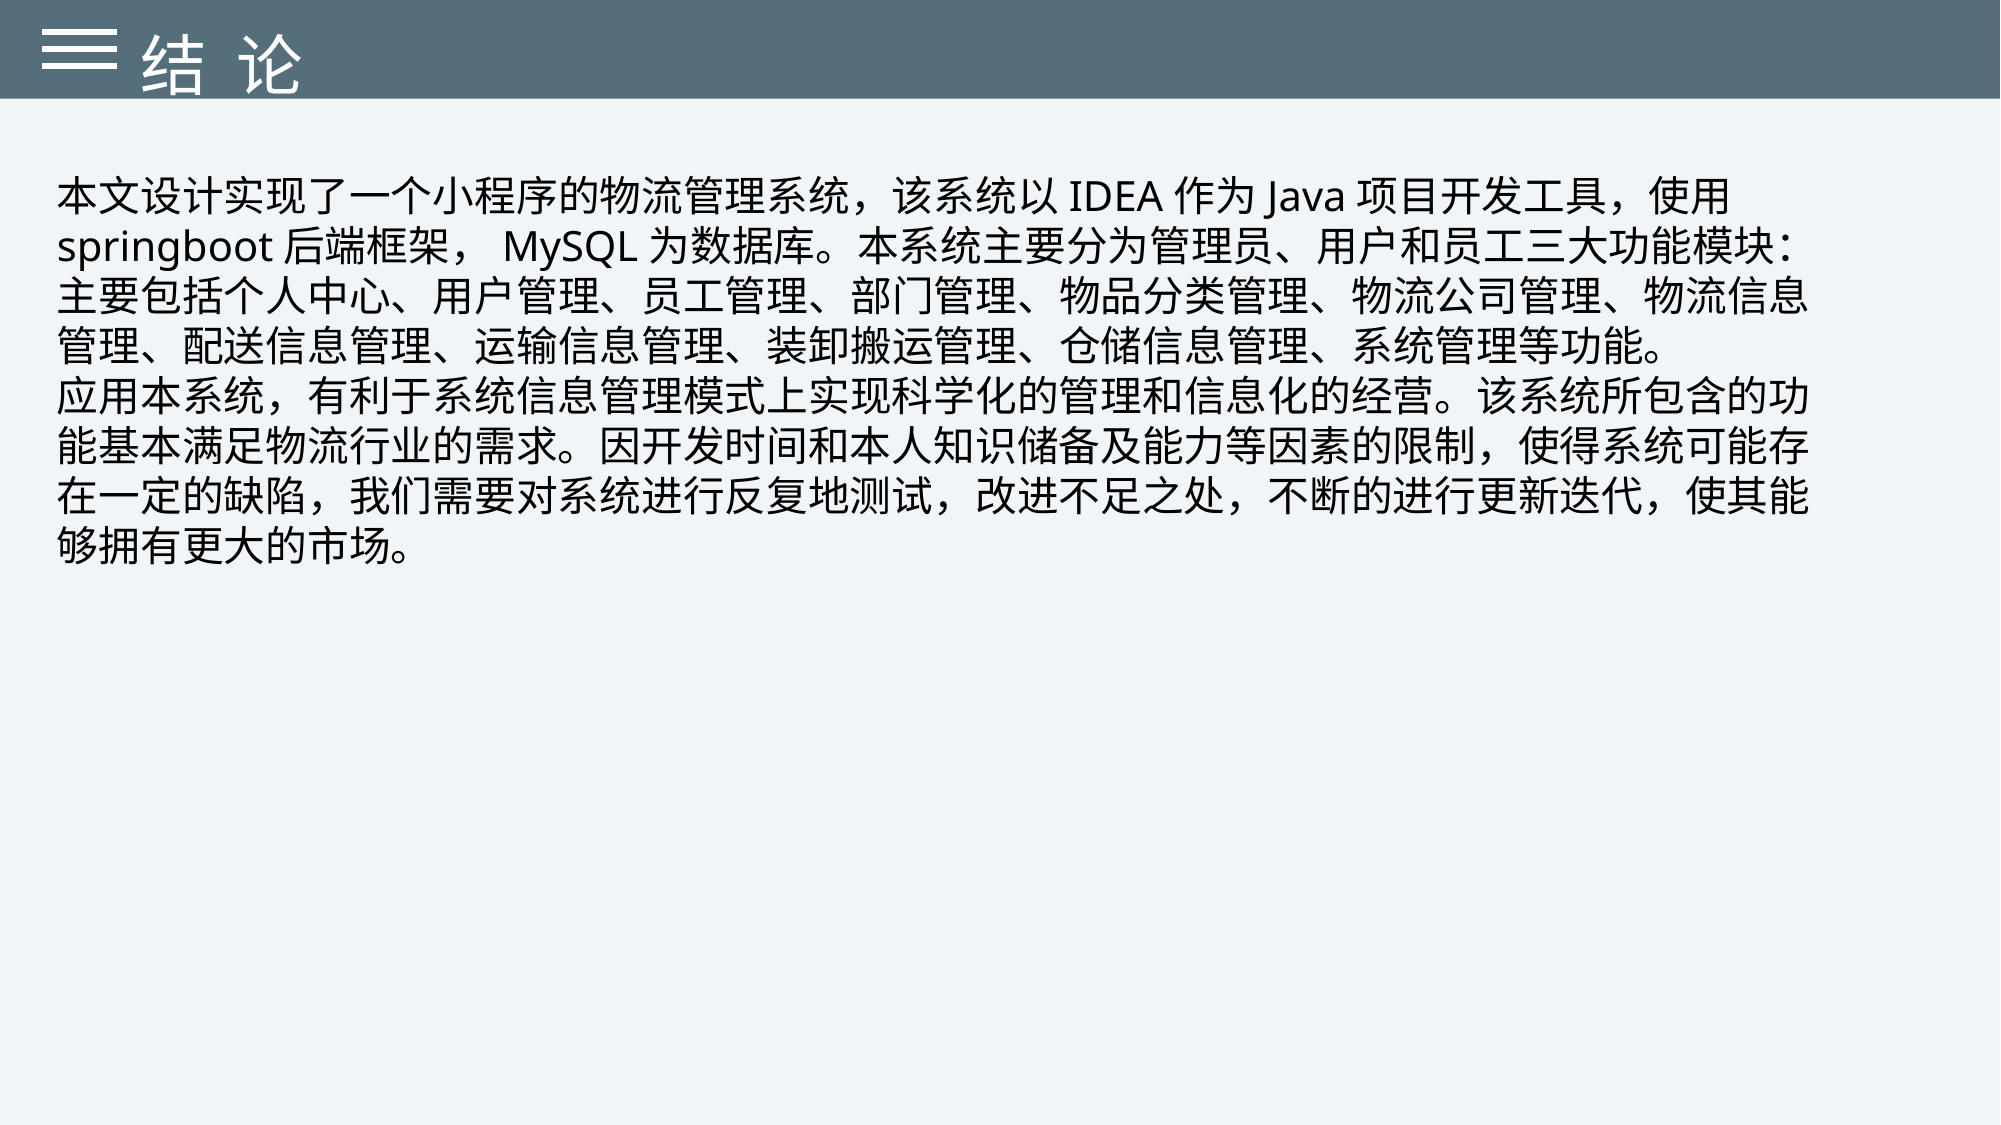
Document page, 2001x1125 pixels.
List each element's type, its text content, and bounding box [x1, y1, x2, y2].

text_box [42, 32, 118, 67]
text_box 本文设计实现了一个小程序的物流管理系统，该系统以IDEA作为Java项目开发工具，使用springboot后端框架，MySQL为数据库。本系统主要分为管理员、用户和员工三大功能模块：主要包括个人中心、用户管理、员工管理、部门管理、物品分类管理、物流公司管理、物流信息管理、配送信息管理、运输信息管理、装卸搬运管理、仓储信息管理、系统管理等功能。 应用本系统，有利于系统信息管理模式上实现科学化的管理和信息化的经营。该系统所包含的功能基本满足物流行业的需求。因开发时间和本人知识储备及能力等因素的限制，使得系统可能存在一定的缺陷，我们需要对系统进行反复地测试，改进不足之处，不断的进行更新迭代，使其能够拥有更大的市场。 [42, 112, 1858, 578]
text_box [0, 0, 2000, 100]
text_box 结 论 [125, 16, 687, 112]
